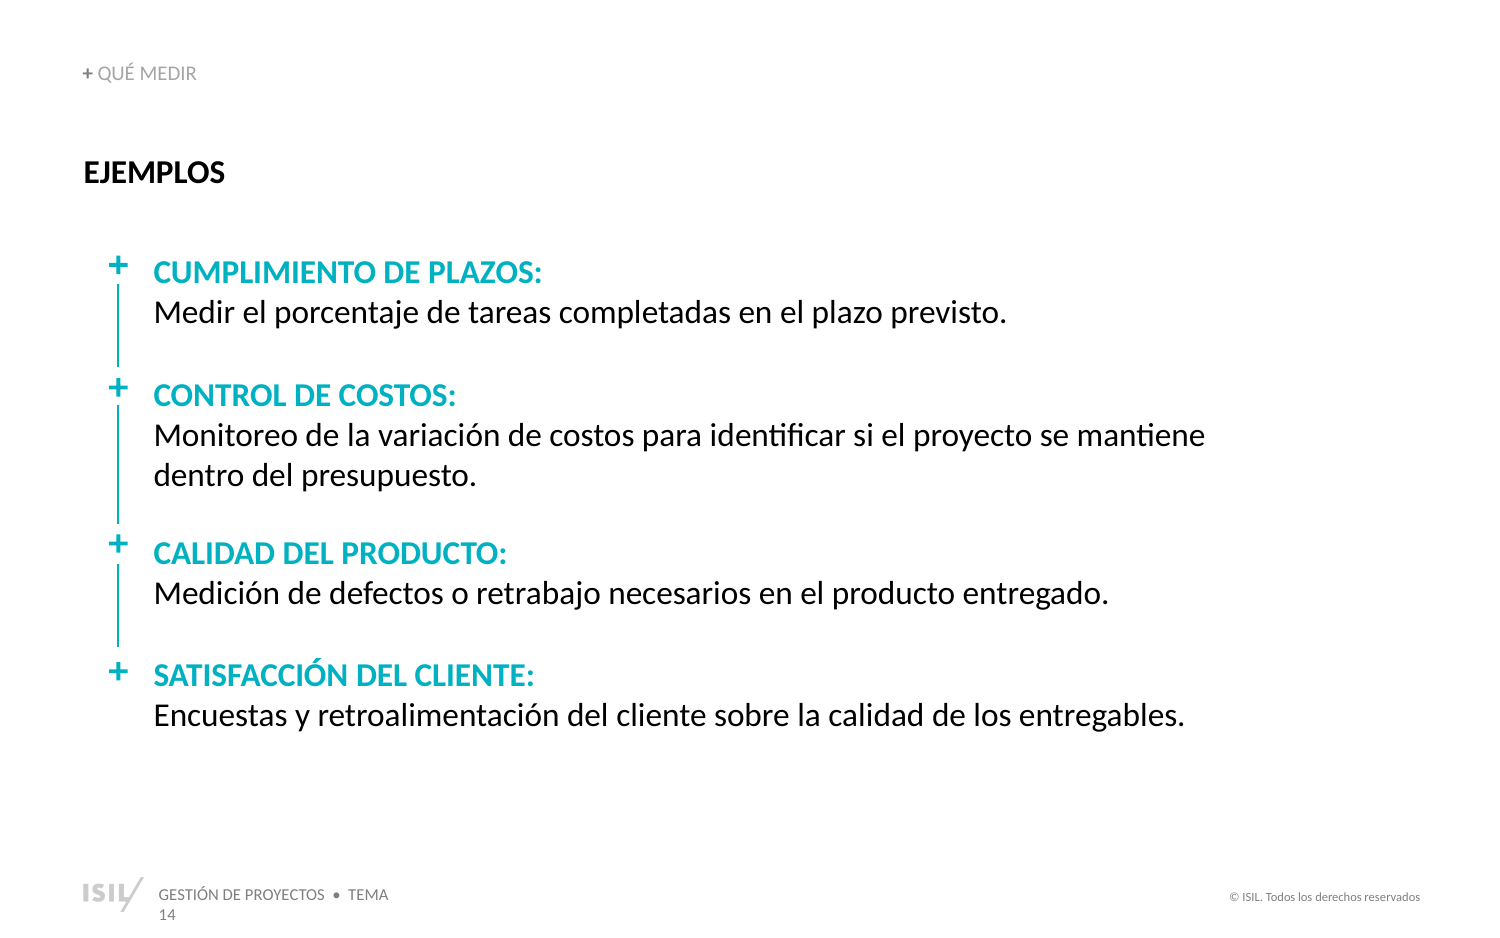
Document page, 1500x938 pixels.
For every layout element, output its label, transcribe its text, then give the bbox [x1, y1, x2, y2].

text_box CUMPLIMIENTO DE PLAZOS: Medir el porcentaje de tareas completadas en el plazo previsto. [153, 250, 1032, 331]
text_box EJEMPLOS [83, 150, 526, 191]
text_box SATISFACCIÓN DEL CLIENTE: Encuestas y retroalimentación del cliente sobre la calidad de los entregables. [153, 653, 1254, 734]
text_box CALIDAD DEL PRODUCTO: Medición de defectos o retrabajo necesarios en el producto entregado. [153, 530, 1245, 611]
text_box [109, 378, 128, 397]
text_box [109, 662, 128, 681]
text_box [109, 255, 128, 275]
text_box [109, 534, 128, 553]
text_box + QUÉ MEDIR [82, 61, 482, 85]
text_box CONTROL DE COSTOS: Monitoreo de la variación de costos para identificar si el proyecto se mantiene dentro del presupuesto. [153, 373, 1228, 493]
